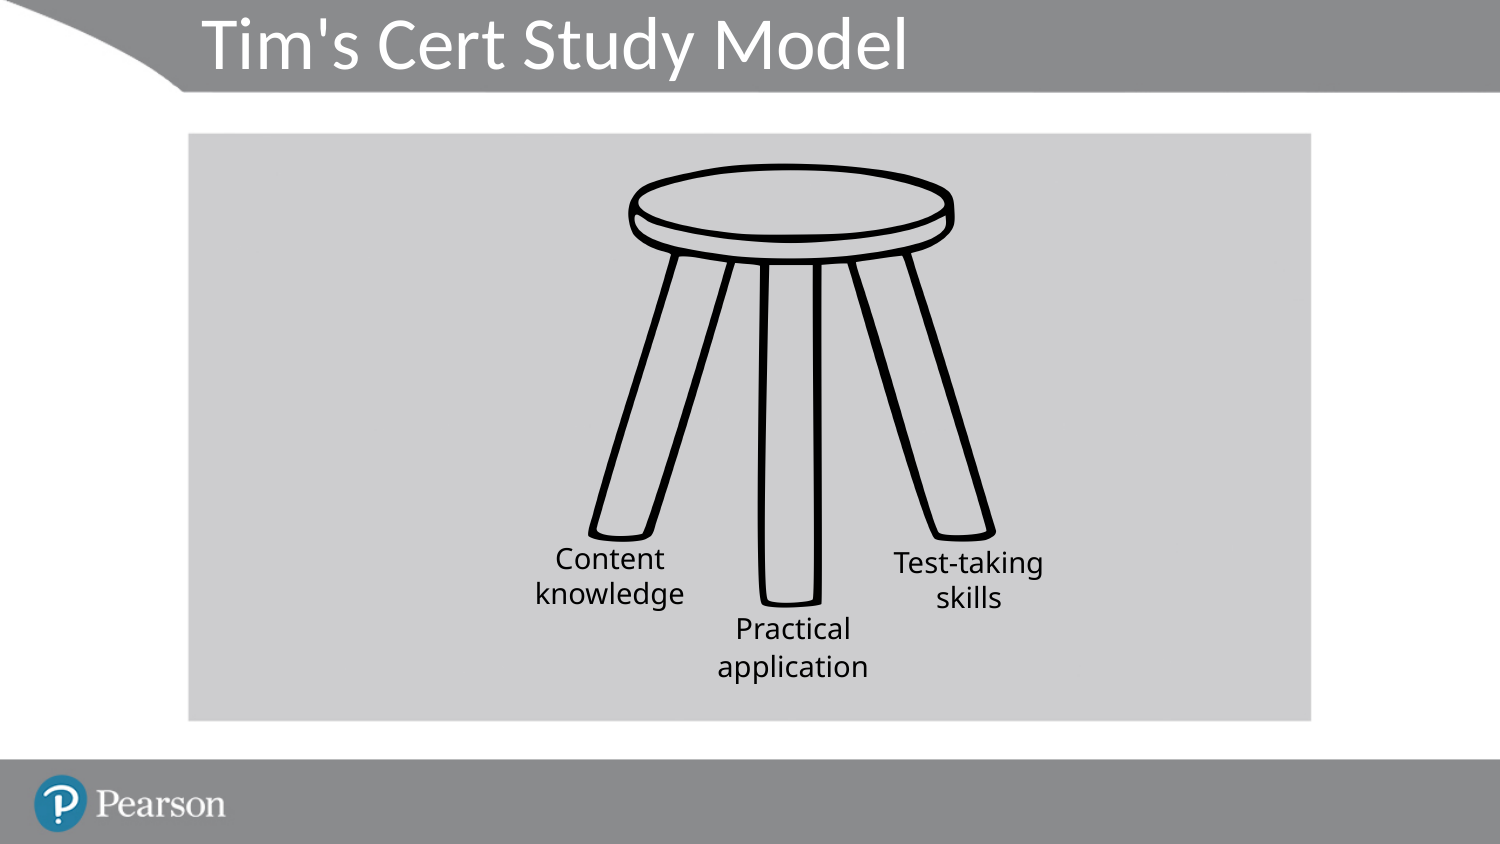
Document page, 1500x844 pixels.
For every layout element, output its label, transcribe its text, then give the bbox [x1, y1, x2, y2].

picture [0, 0, 1500, 844]
text_box Test-taking skills [1005, 536, 1109, 622]
title Tim's Cert Study Model [186, 0, 1425, 79]
text_box Content knowledge [470, 532, 575, 618]
text_box Practical application [653, 624, 934, 691]
